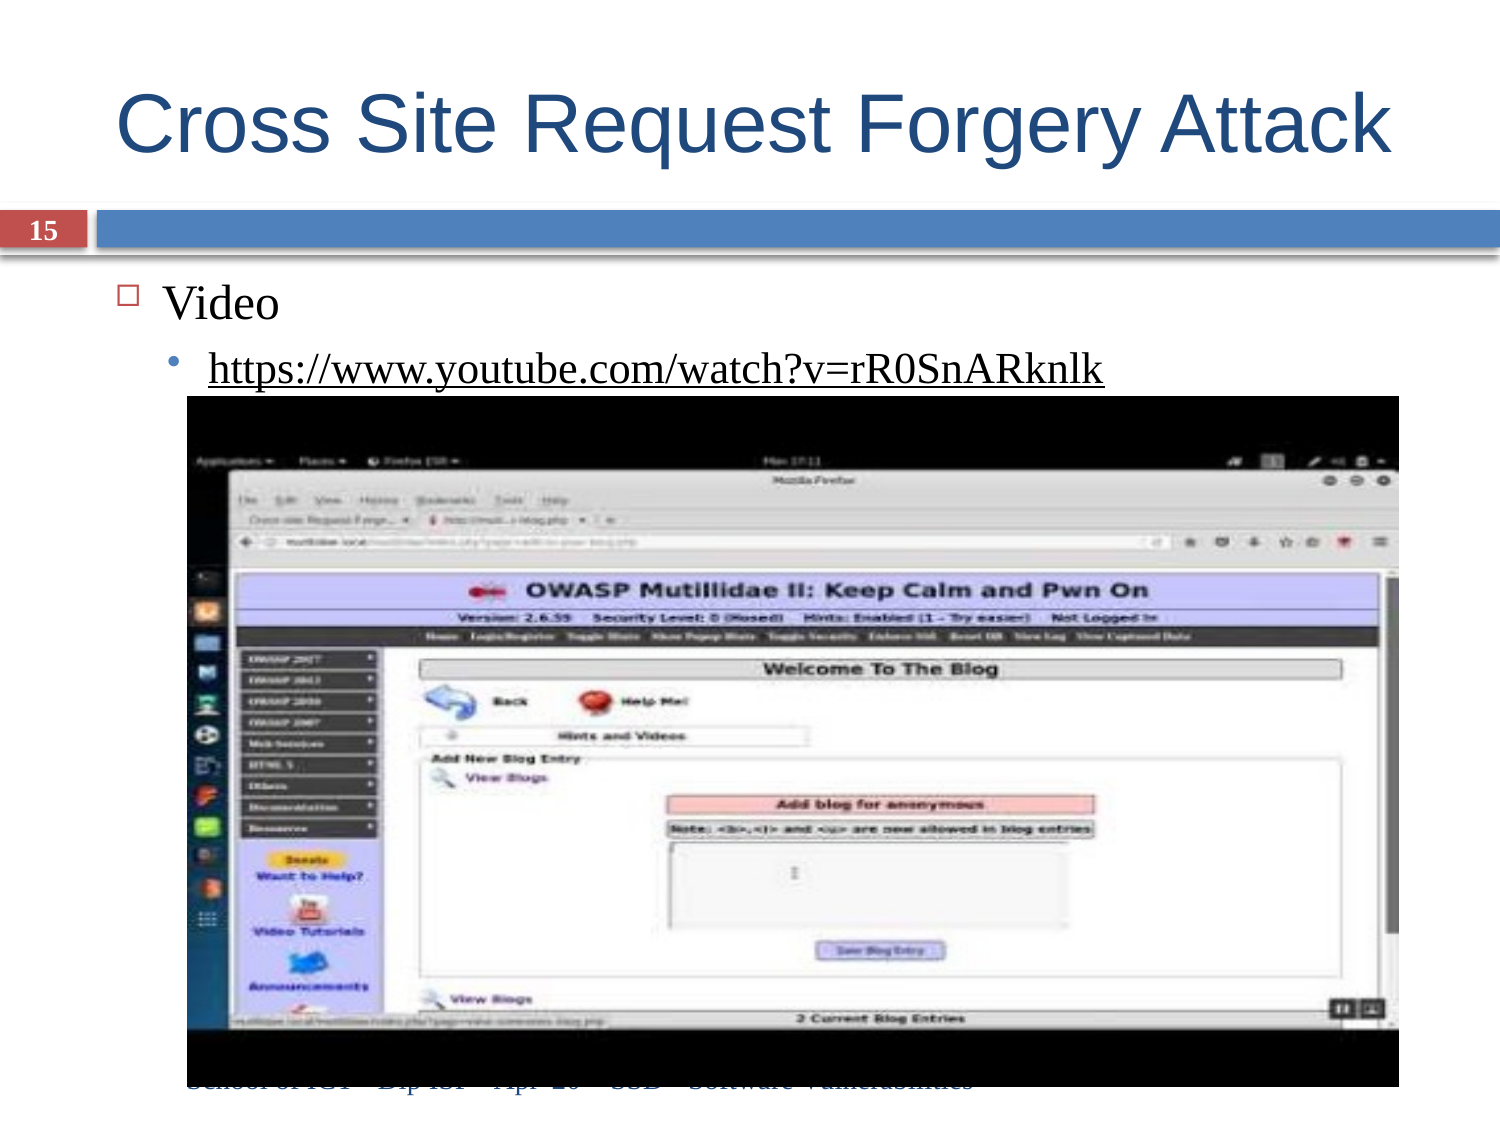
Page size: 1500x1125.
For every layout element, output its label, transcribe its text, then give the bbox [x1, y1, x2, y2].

footer School of ICT - Dip ISF - Apr '20 – SSD - Software Vulnerabilities [99, 1048, 990, 1108]
list Video https://www.youtube.com/watch?v=rR0SnARknlk [100, 262, 1438, 400]
title Cross Site Request Forgery Attack [100, 37, 1438, 200]
slide_number 15 [0, 208, 88, 249]
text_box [186, 394, 1400, 1088]
